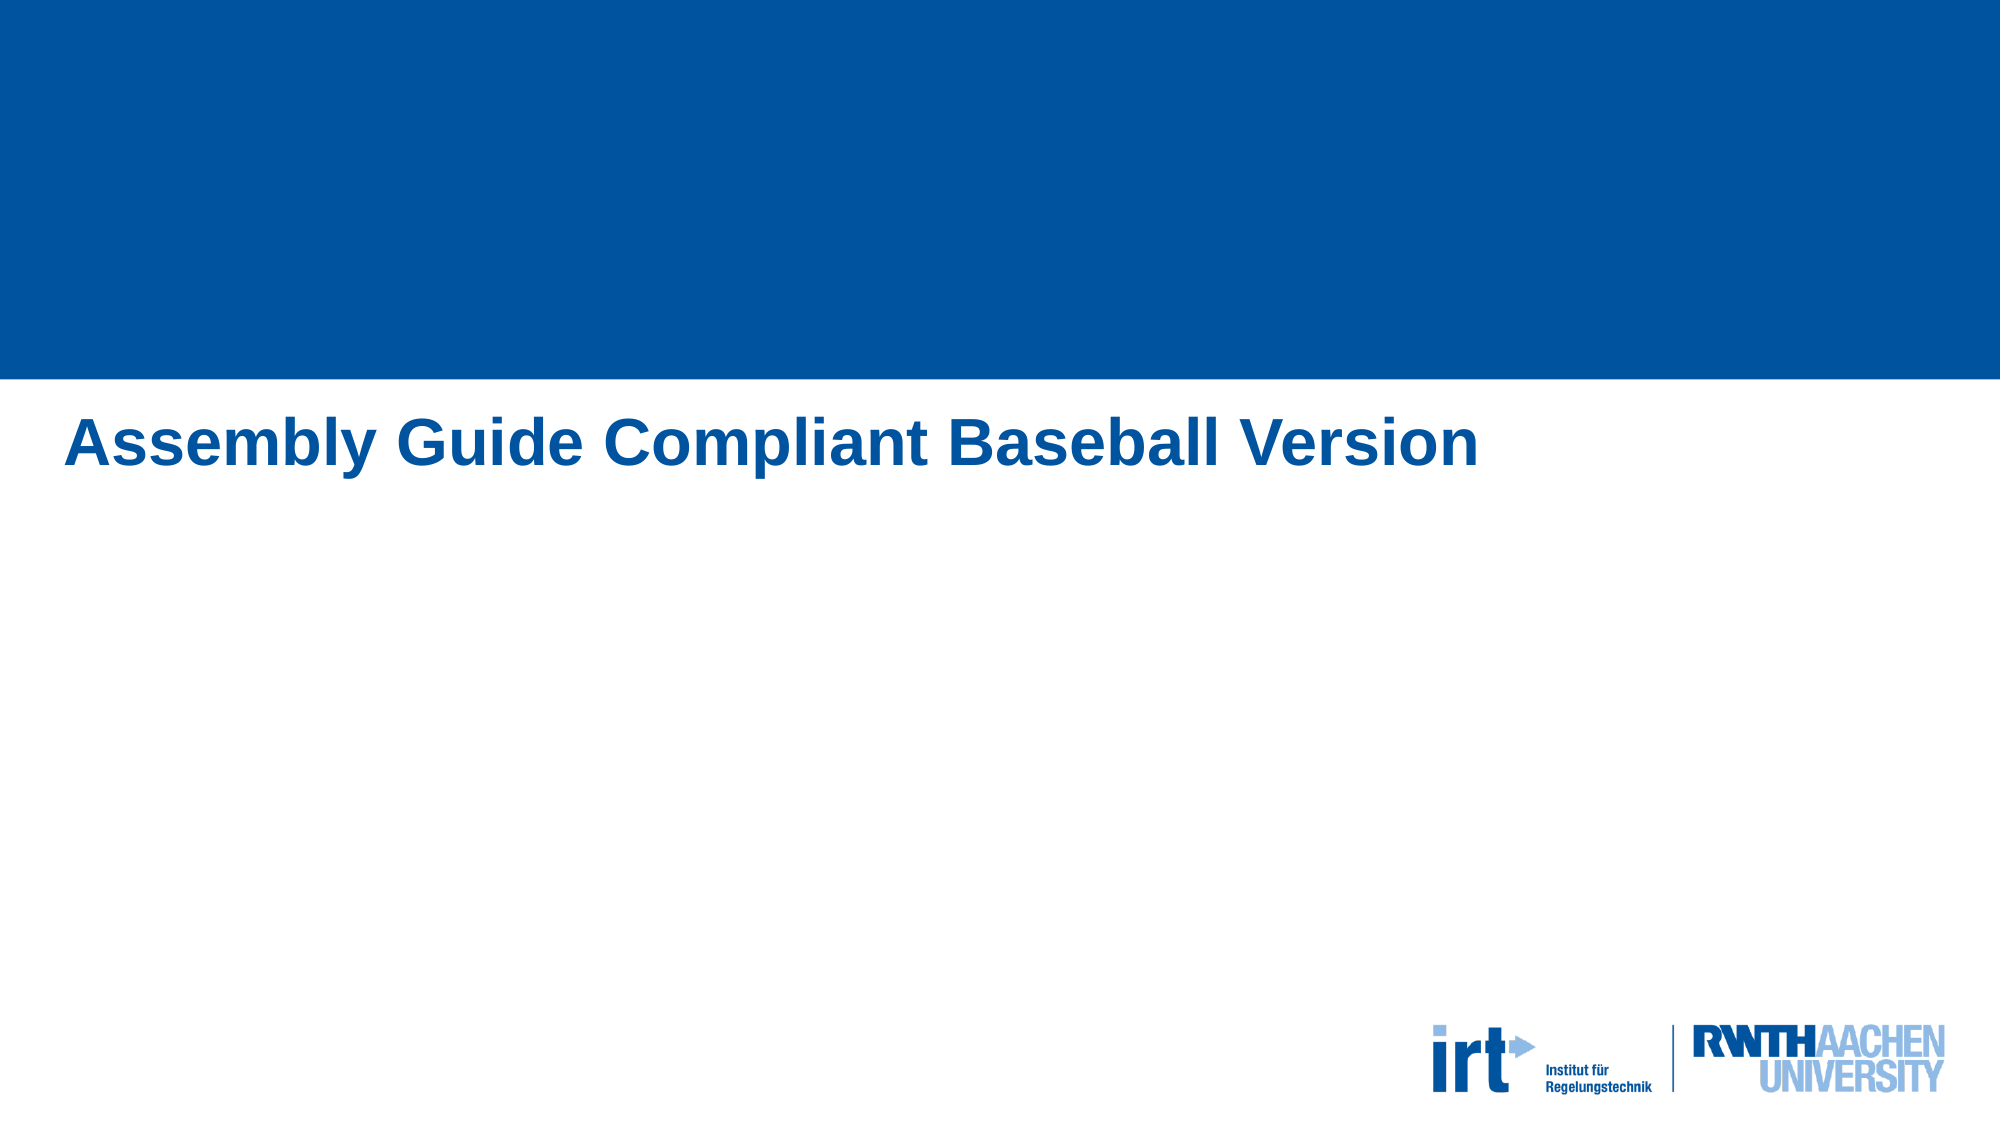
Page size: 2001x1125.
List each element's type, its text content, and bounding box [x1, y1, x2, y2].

picture [1412, 991, 1965, 1125]
title Assembly Guide Compliant Baseball Version [63, 408, 1947, 497]
